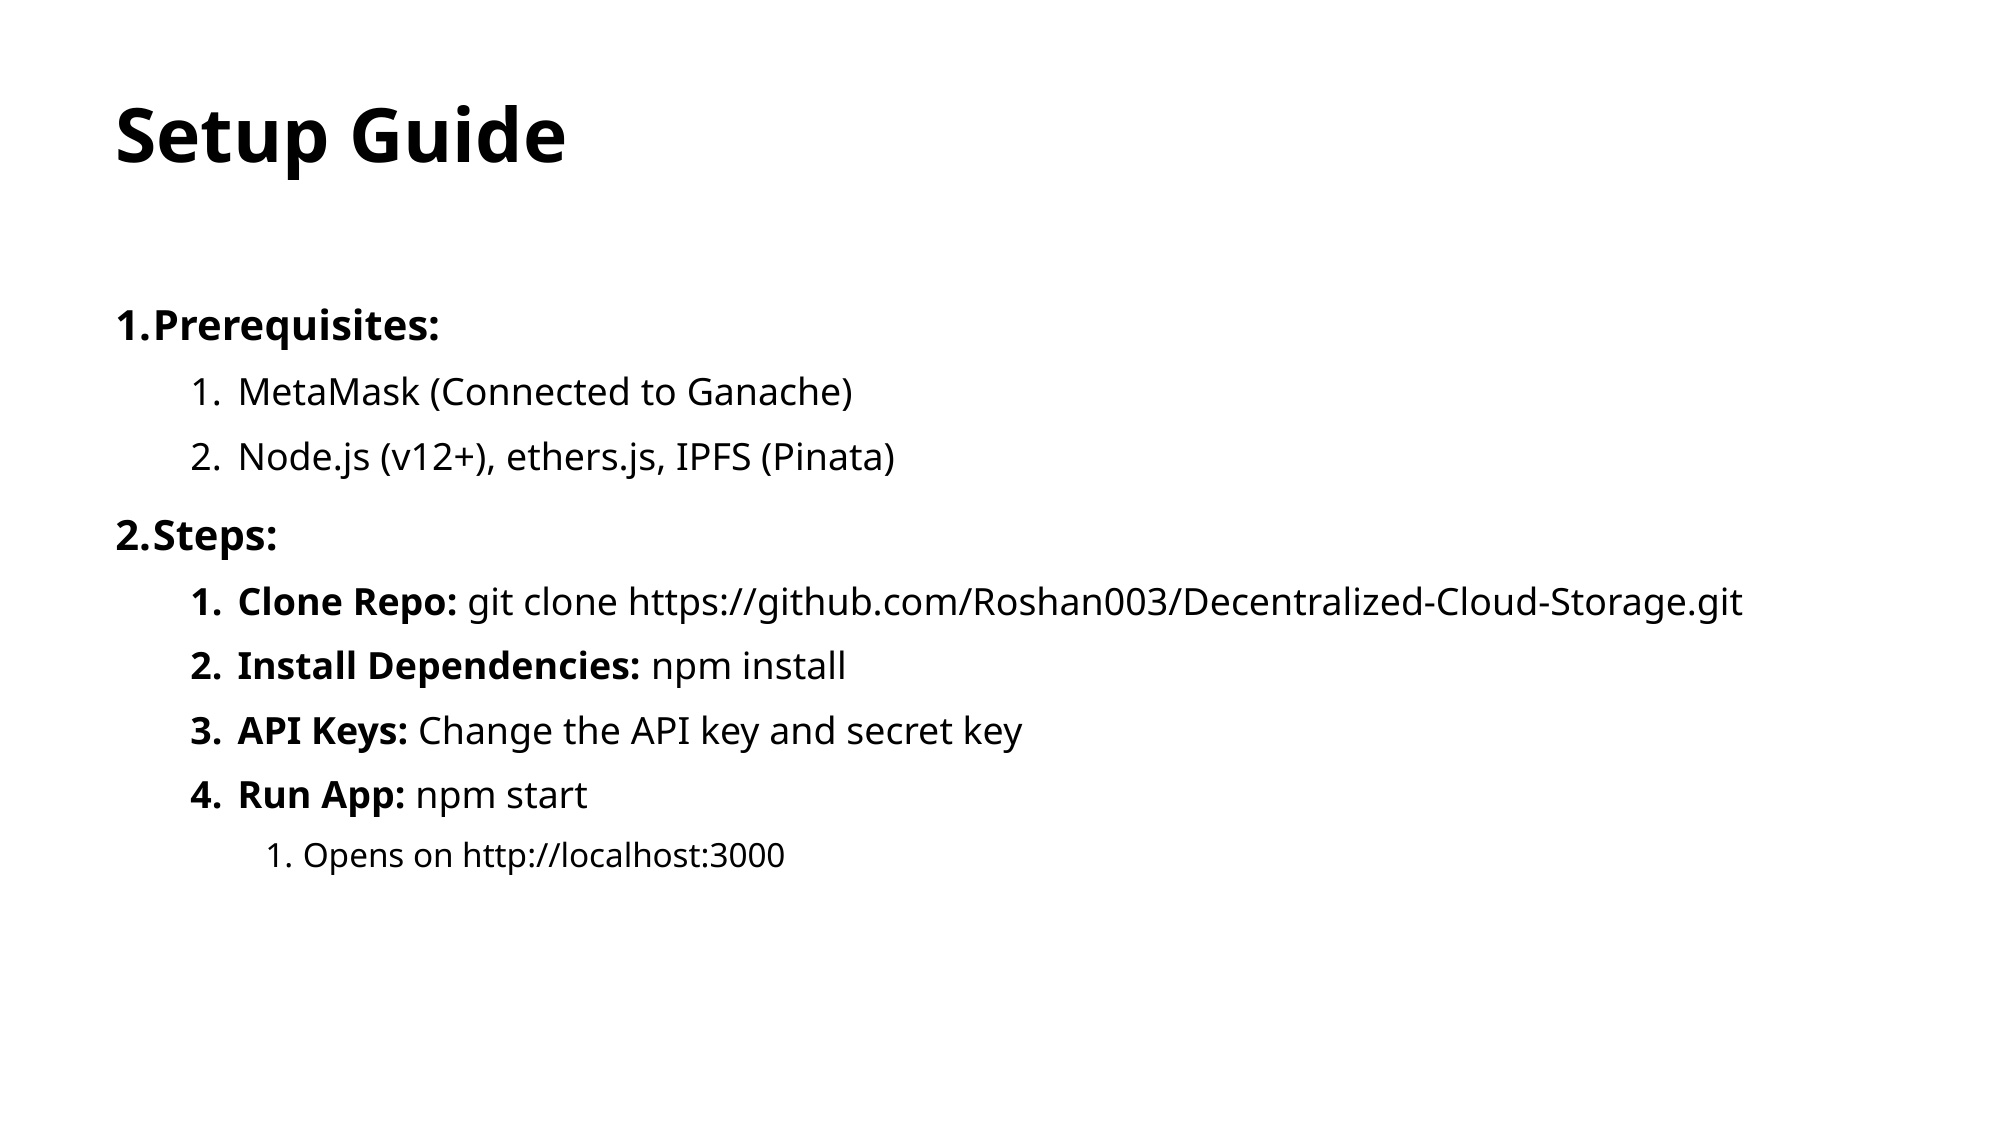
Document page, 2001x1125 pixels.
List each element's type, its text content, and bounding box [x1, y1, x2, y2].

title Setup Guide [100, 90, 1849, 276]
list Prerequisites: MetaMask (Connected to Ganache) Node.js (v12+), ethers.js, IPFS (Pinata) Steps: Clone Repo: git clone https://github.com/Roshan003/Decentralized-Cloud-Storage.git Install Dependencies: npm install API Keys: Change the API key and secret key Run App: npm start Opens on http://localhost:3000 [100, 281, 1849, 1035]
